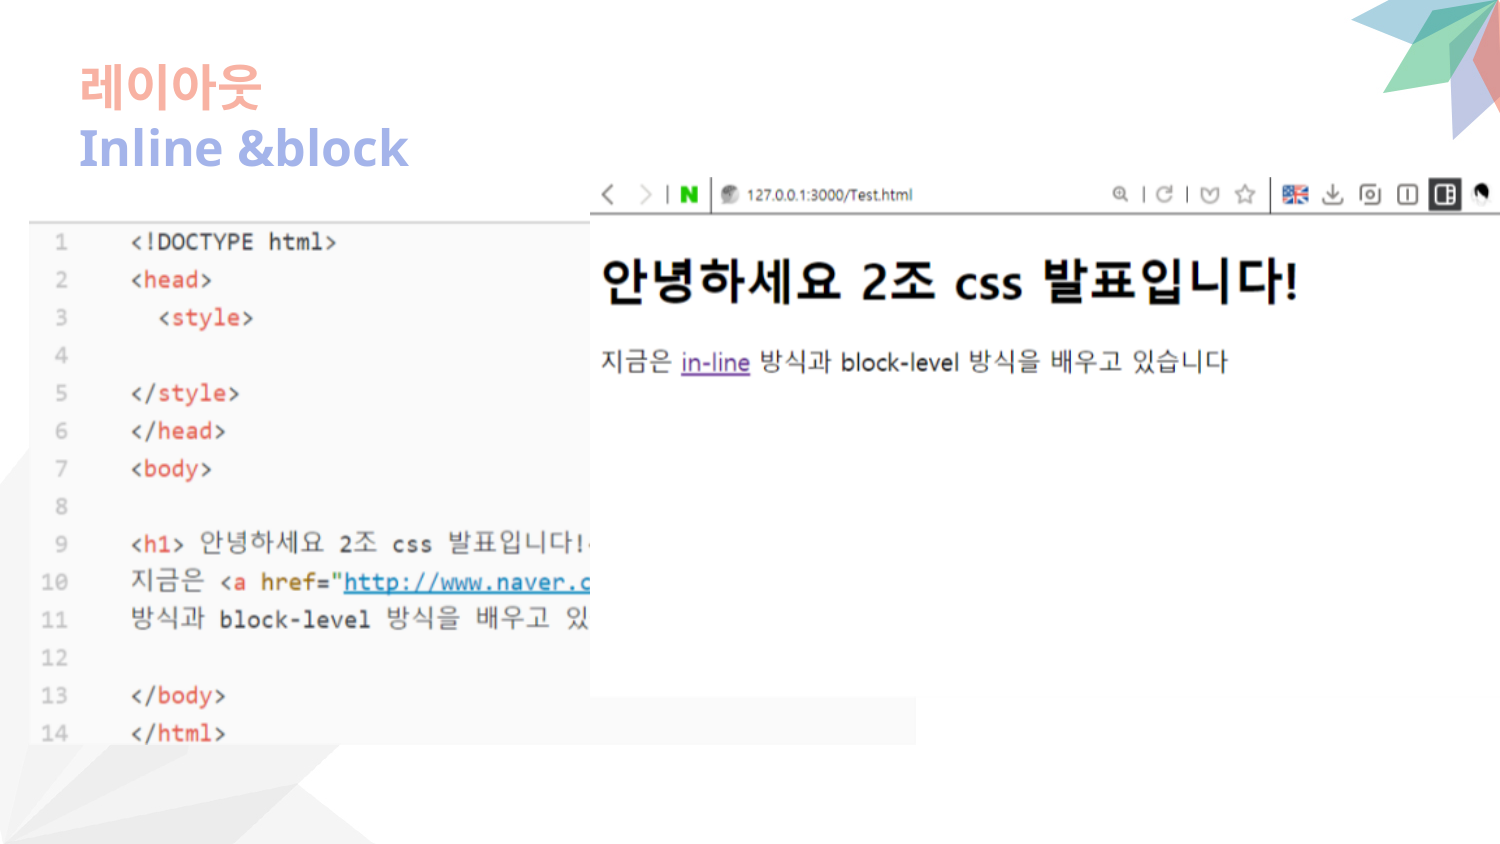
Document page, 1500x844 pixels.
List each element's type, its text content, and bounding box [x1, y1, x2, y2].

text_box 레이아웃 Inline &block [64, 49, 621, 184]
picture [0, 0, 1500, 844]
